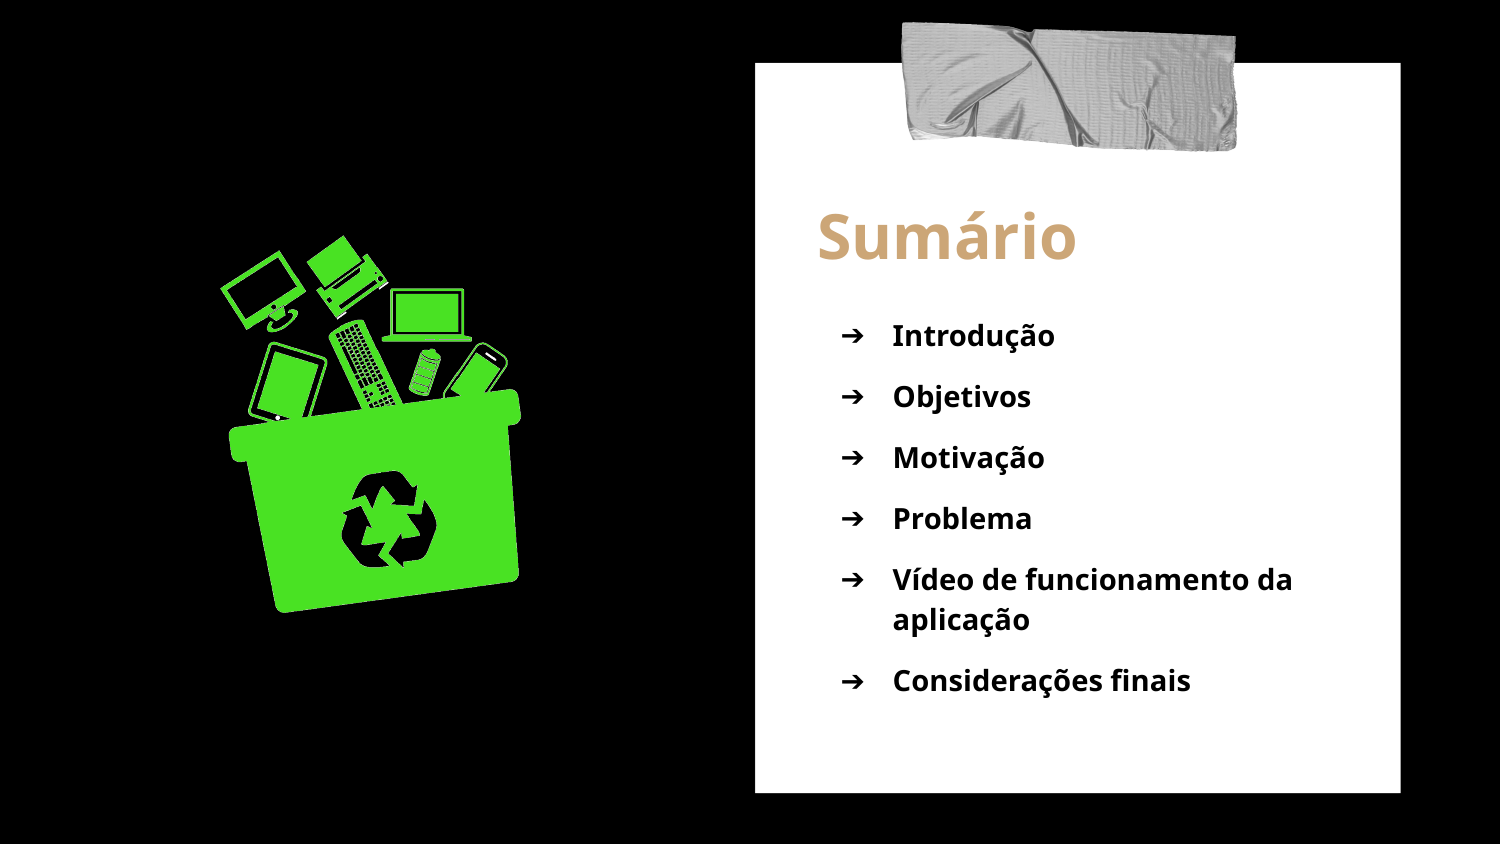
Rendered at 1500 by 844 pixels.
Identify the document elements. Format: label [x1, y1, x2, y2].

picture [728, 21, 1428, 823]
picture [216, 230, 539, 613]
